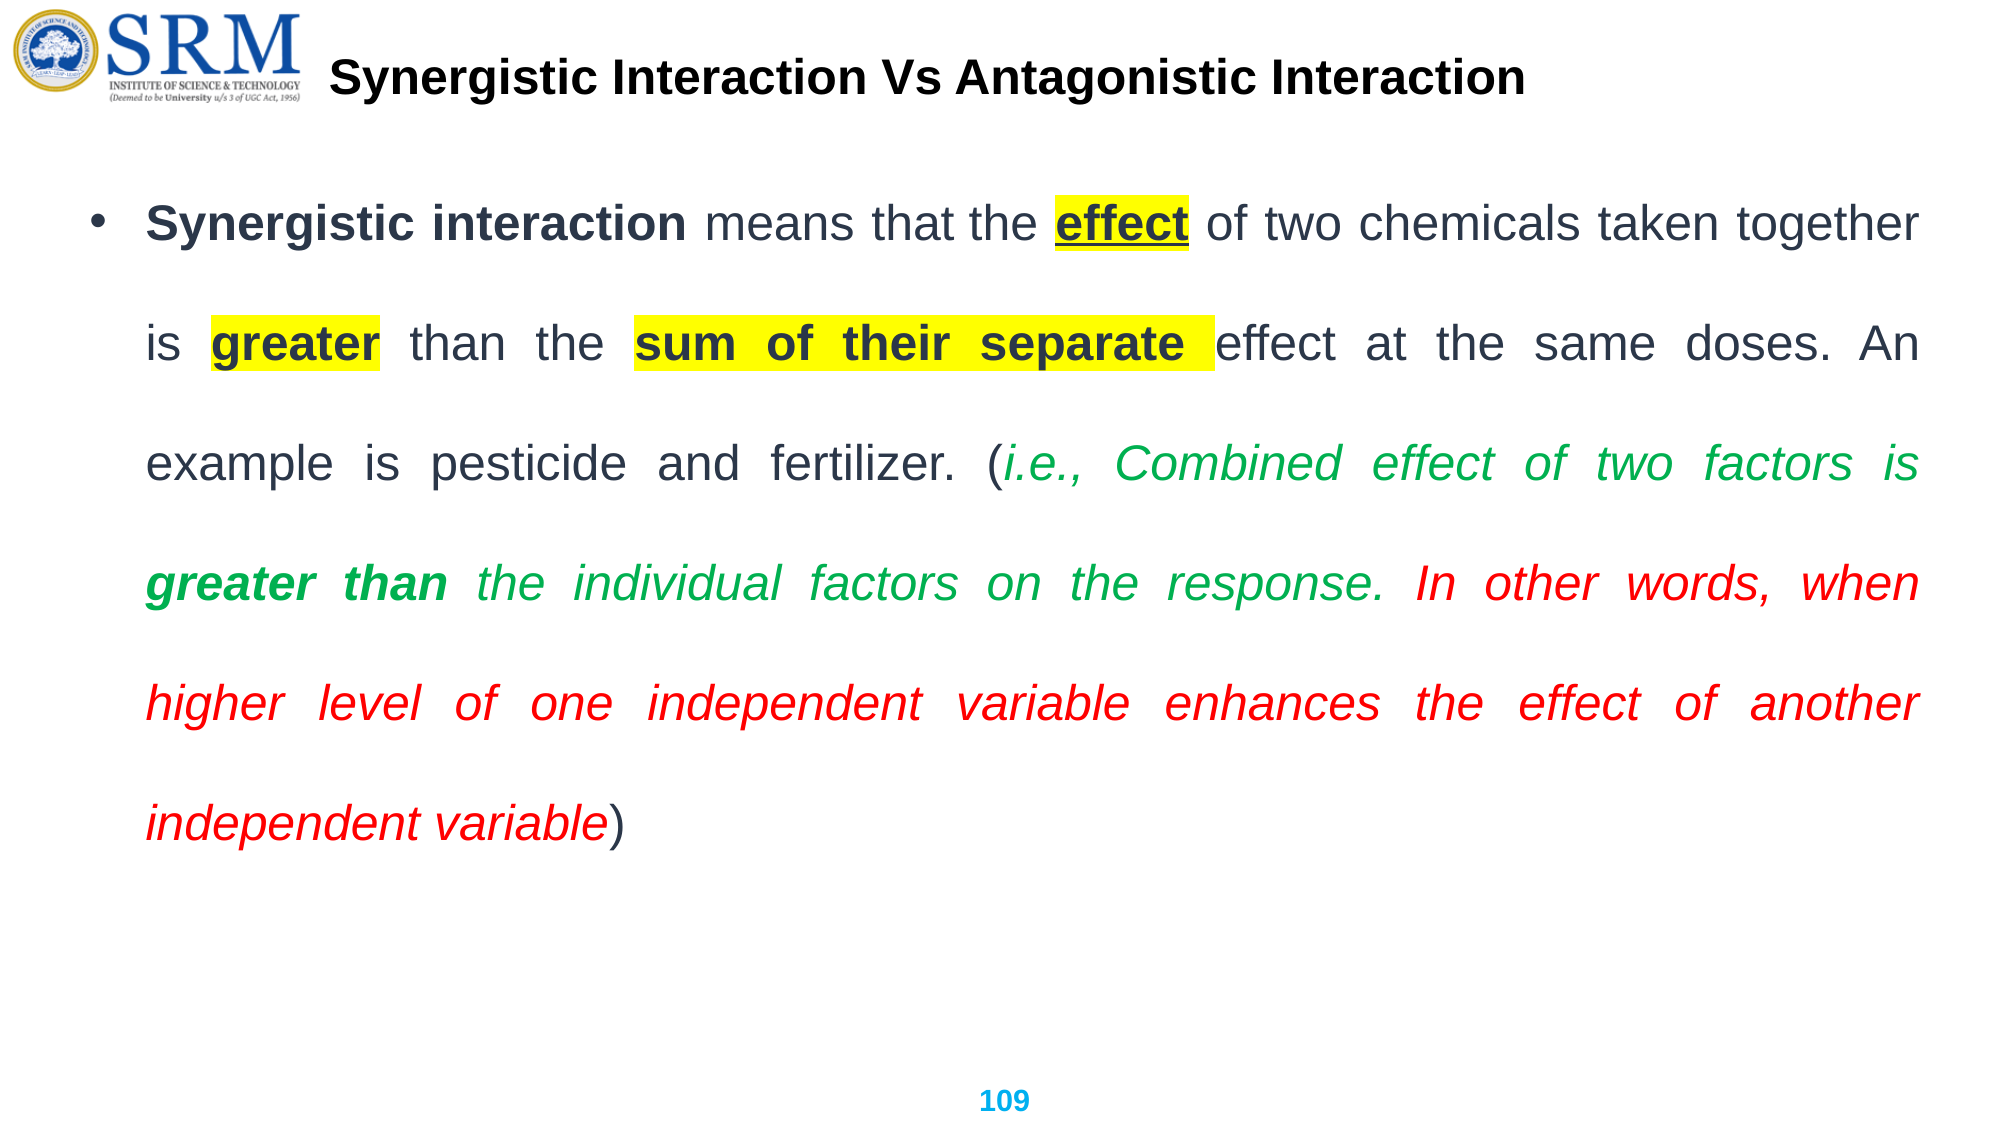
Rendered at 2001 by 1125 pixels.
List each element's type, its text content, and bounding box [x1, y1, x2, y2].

title Synergistic Interaction Vs Antagonistic Interaction [313, 23, 1998, 95]
text_box Synergistic interaction means that the effect of two chemicals taken together is greater than the sum of their separate effect at the same doses. An example is pesticide and fertilizer. (i.e., Combined effect of two factors is greater than the individual factors on the response. In other words, when higher level of one independent variable enhances the effect of another independent variable) [74, 123, 1936, 858]
picture [1, 0, 309, 119]
slide_number 109 [924, 1072, 1085, 1125]
